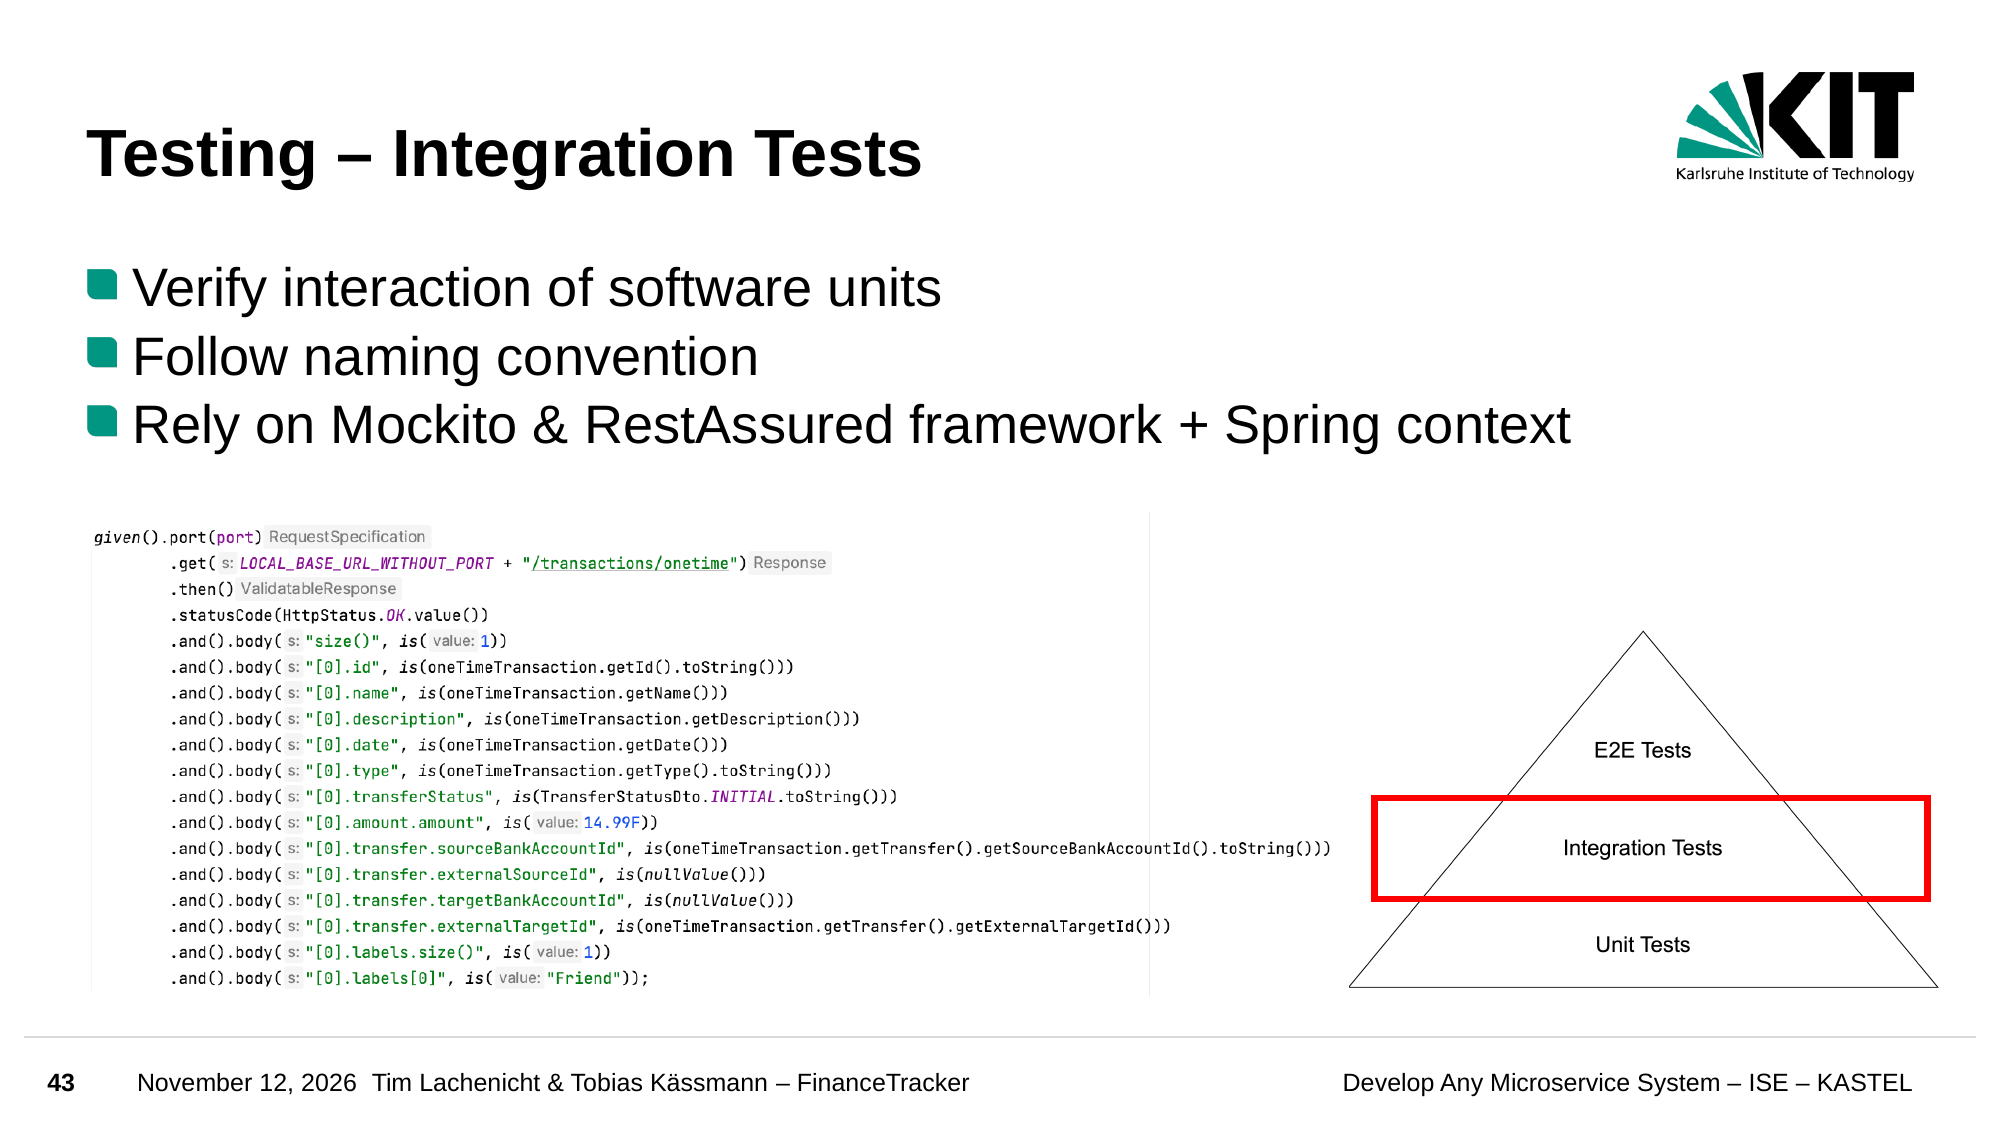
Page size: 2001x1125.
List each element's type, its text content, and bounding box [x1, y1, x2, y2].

picture [87, 405, 117, 440]
title Testing – Integration Tests [86, 64, 1589, 191]
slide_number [137, 1038, 362, 1125]
picture [73, 512, 1939, 996]
picture [87, 269, 117, 303]
list Verify interaction of software units Follow naming convention Rely on Mockito & RestAssured framework + Spring context [87, 259, 1913, 630]
list Verify interaction of software units Follow naming convention Rely on Mockito & RestAssured framework + Spring context [1349, 988, 1913, 996]
slide_number 43 [47, 1038, 119, 1125]
picture [87, 337, 117, 371]
picture [1677, 72, 1914, 182]
